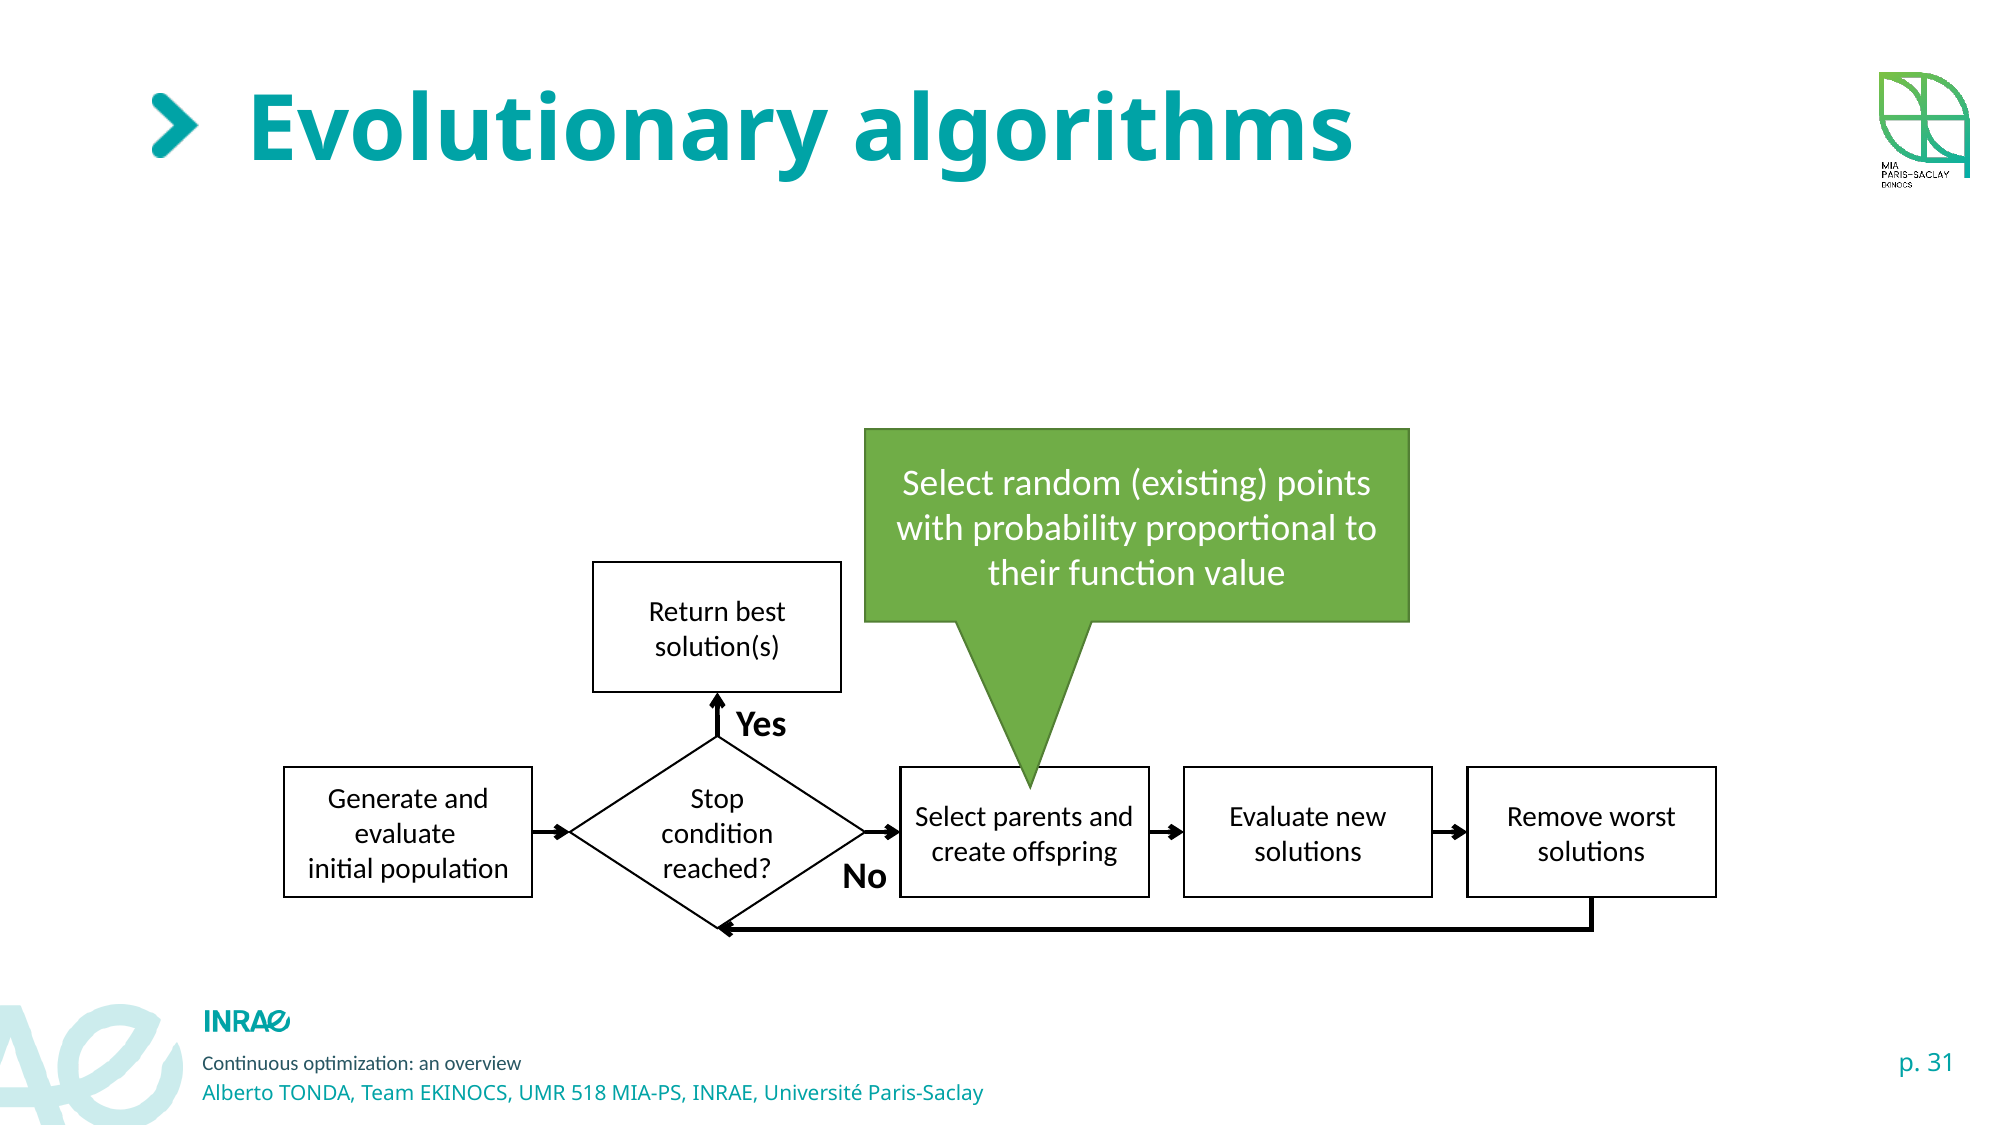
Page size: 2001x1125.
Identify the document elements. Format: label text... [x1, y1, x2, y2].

title Evolutionary algorithms [137, 59, 1863, 203]
picture [1862, 54, 1986, 205]
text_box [284, 562, 1716, 929]
picture [152, 93, 200, 158]
text_box Select random (existing) points with probability proportional to their function value [864, 428, 1410, 562]
picture [0, 996, 329, 1125]
